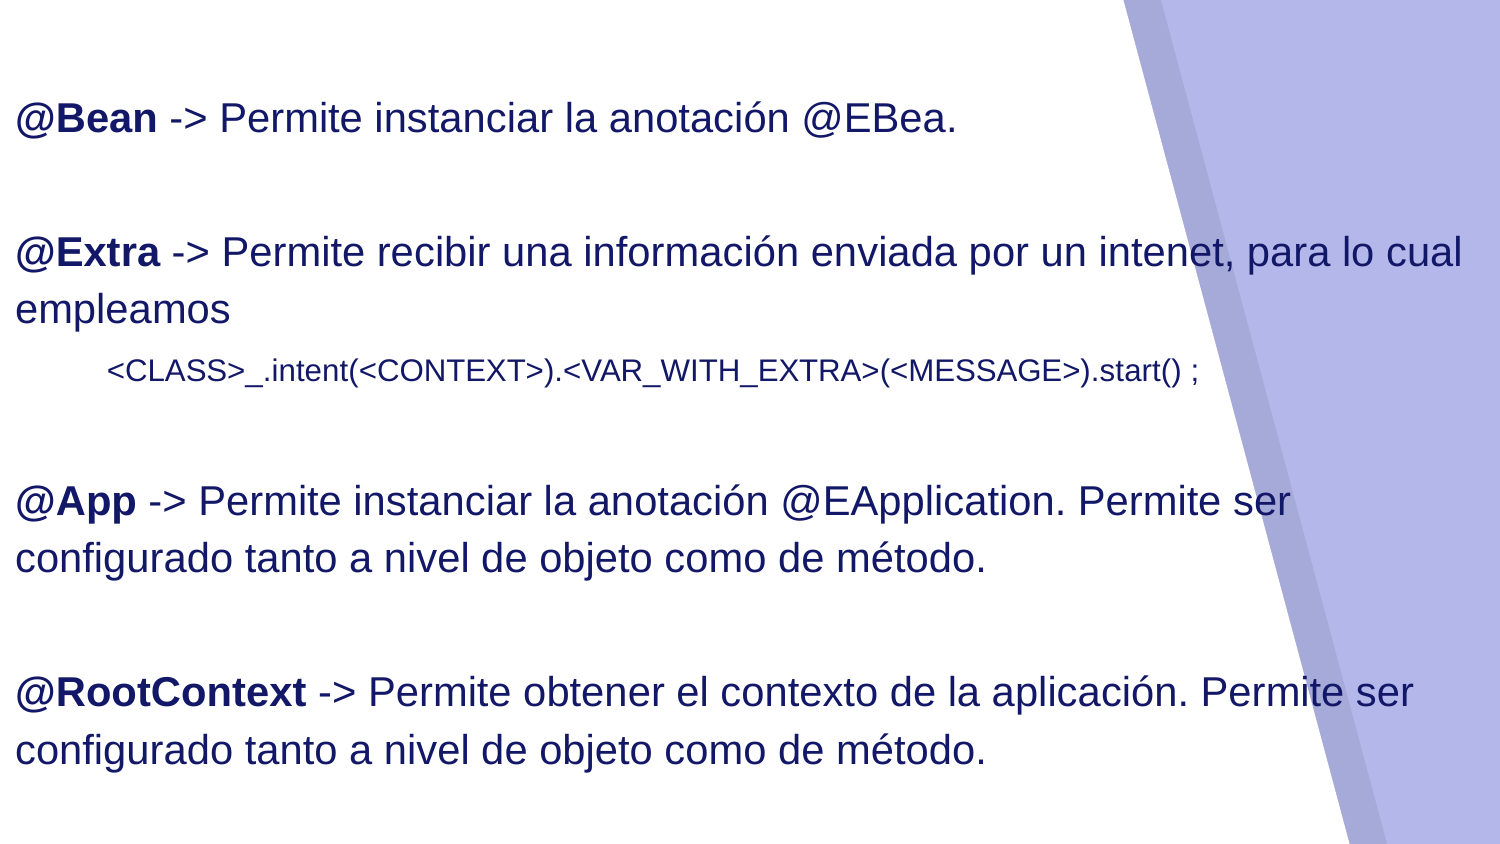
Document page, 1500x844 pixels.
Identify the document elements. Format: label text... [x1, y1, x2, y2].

text_box @Bean -> Permite instanciar la anotación @EBea. @Extra -> Permite recibir una información enviada por un intenet, para lo cual empleamos <CLASS>_.intent(<CONTEXT>).<VAR_WITH_EXTRA>(<MESSAGE>).start() ; @App -> Permite instanciar la anotación @EApplication. Permite ser configurado tanto a nivel de objeto como de método. @RootContext -> Permite obtener el contexto de la aplicación. Permite ser configurado tanto a nivel de objeto como de método. [0, 68, 1500, 776]
